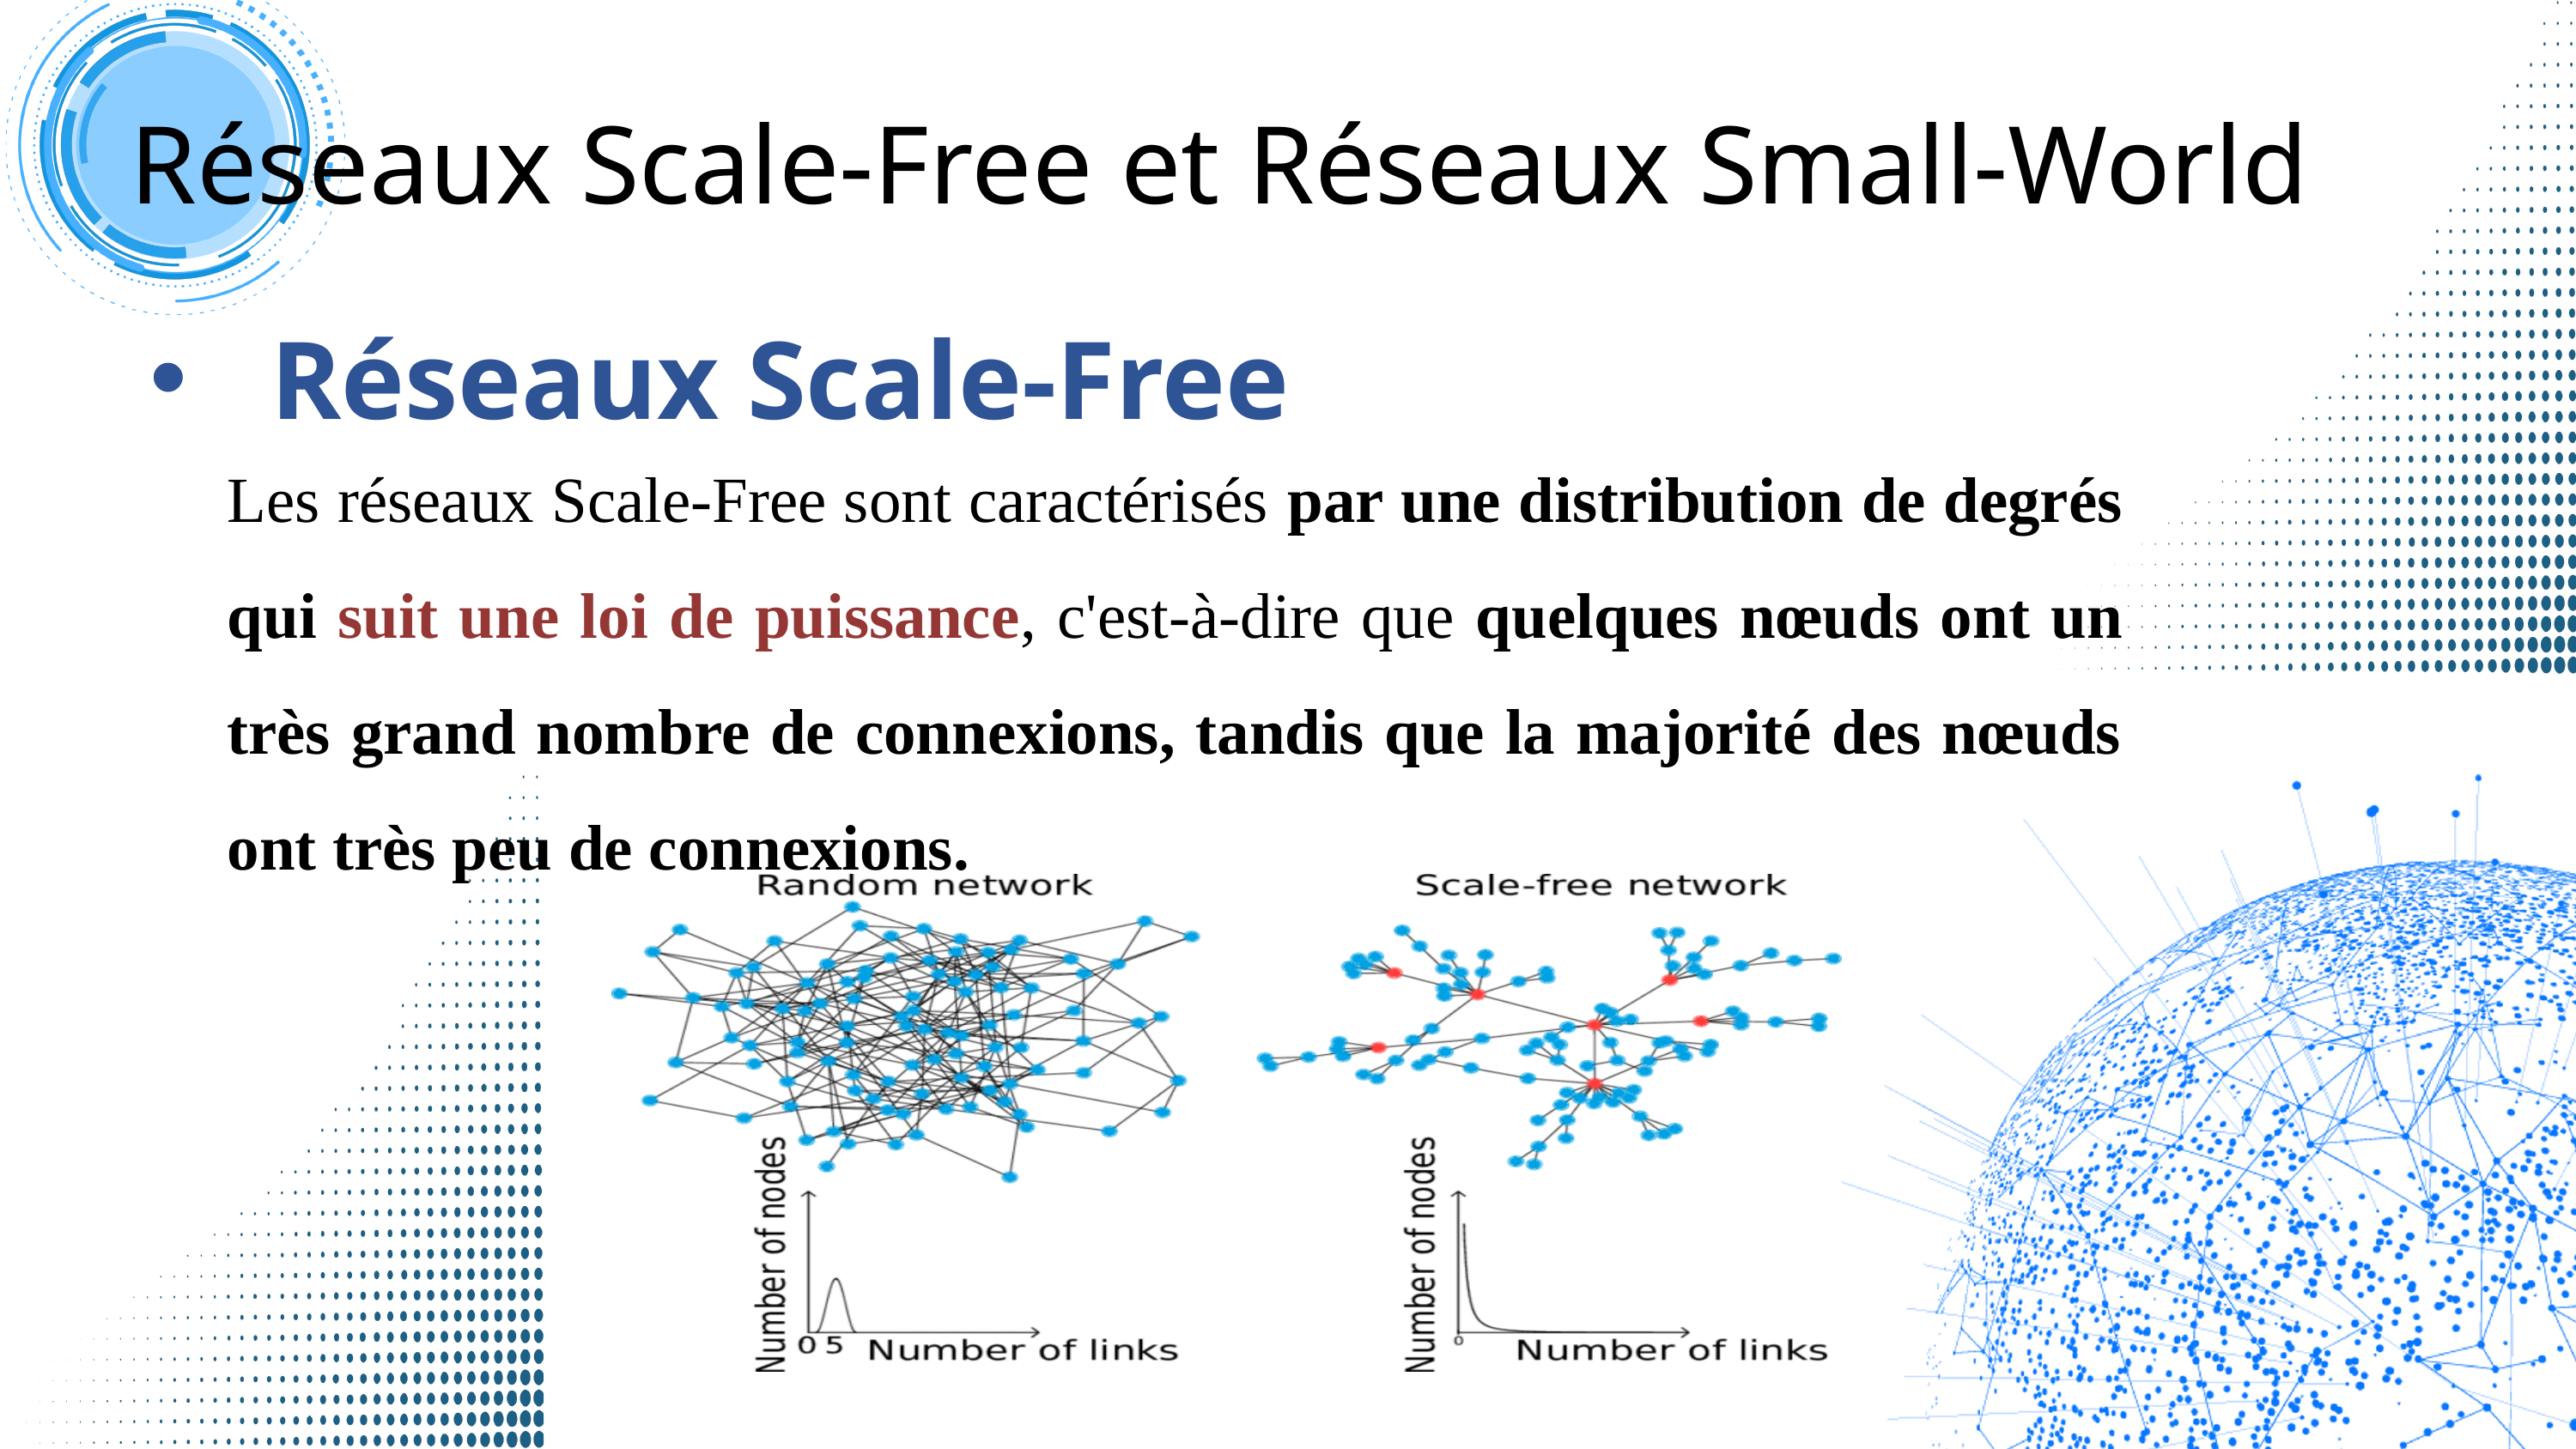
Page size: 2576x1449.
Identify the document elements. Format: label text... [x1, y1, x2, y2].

text_box [2034, 0, 2576, 675]
text_box [1841, 774, 2576, 1449]
text_box [0, 774, 544, 1449]
picture [611, 874, 1842, 1373]
text_box [5, 0, 345, 315]
text_box Réseaux Scale-Free et Réseaux Small-World [130, 73, 2570, 226]
text_box Réseaux Scale-Free [149, 247, 1417, 441]
text_box Les réseaux Scale-Free sont caractérisés par une distribution de degrés qui suit une loi de puissance, c'est-à-dire que quelques nœuds ont un très grand nombre de connexions, tandis que la majorité des nœuds ont très peu de connexions. [214, 412, 2136, 889]
